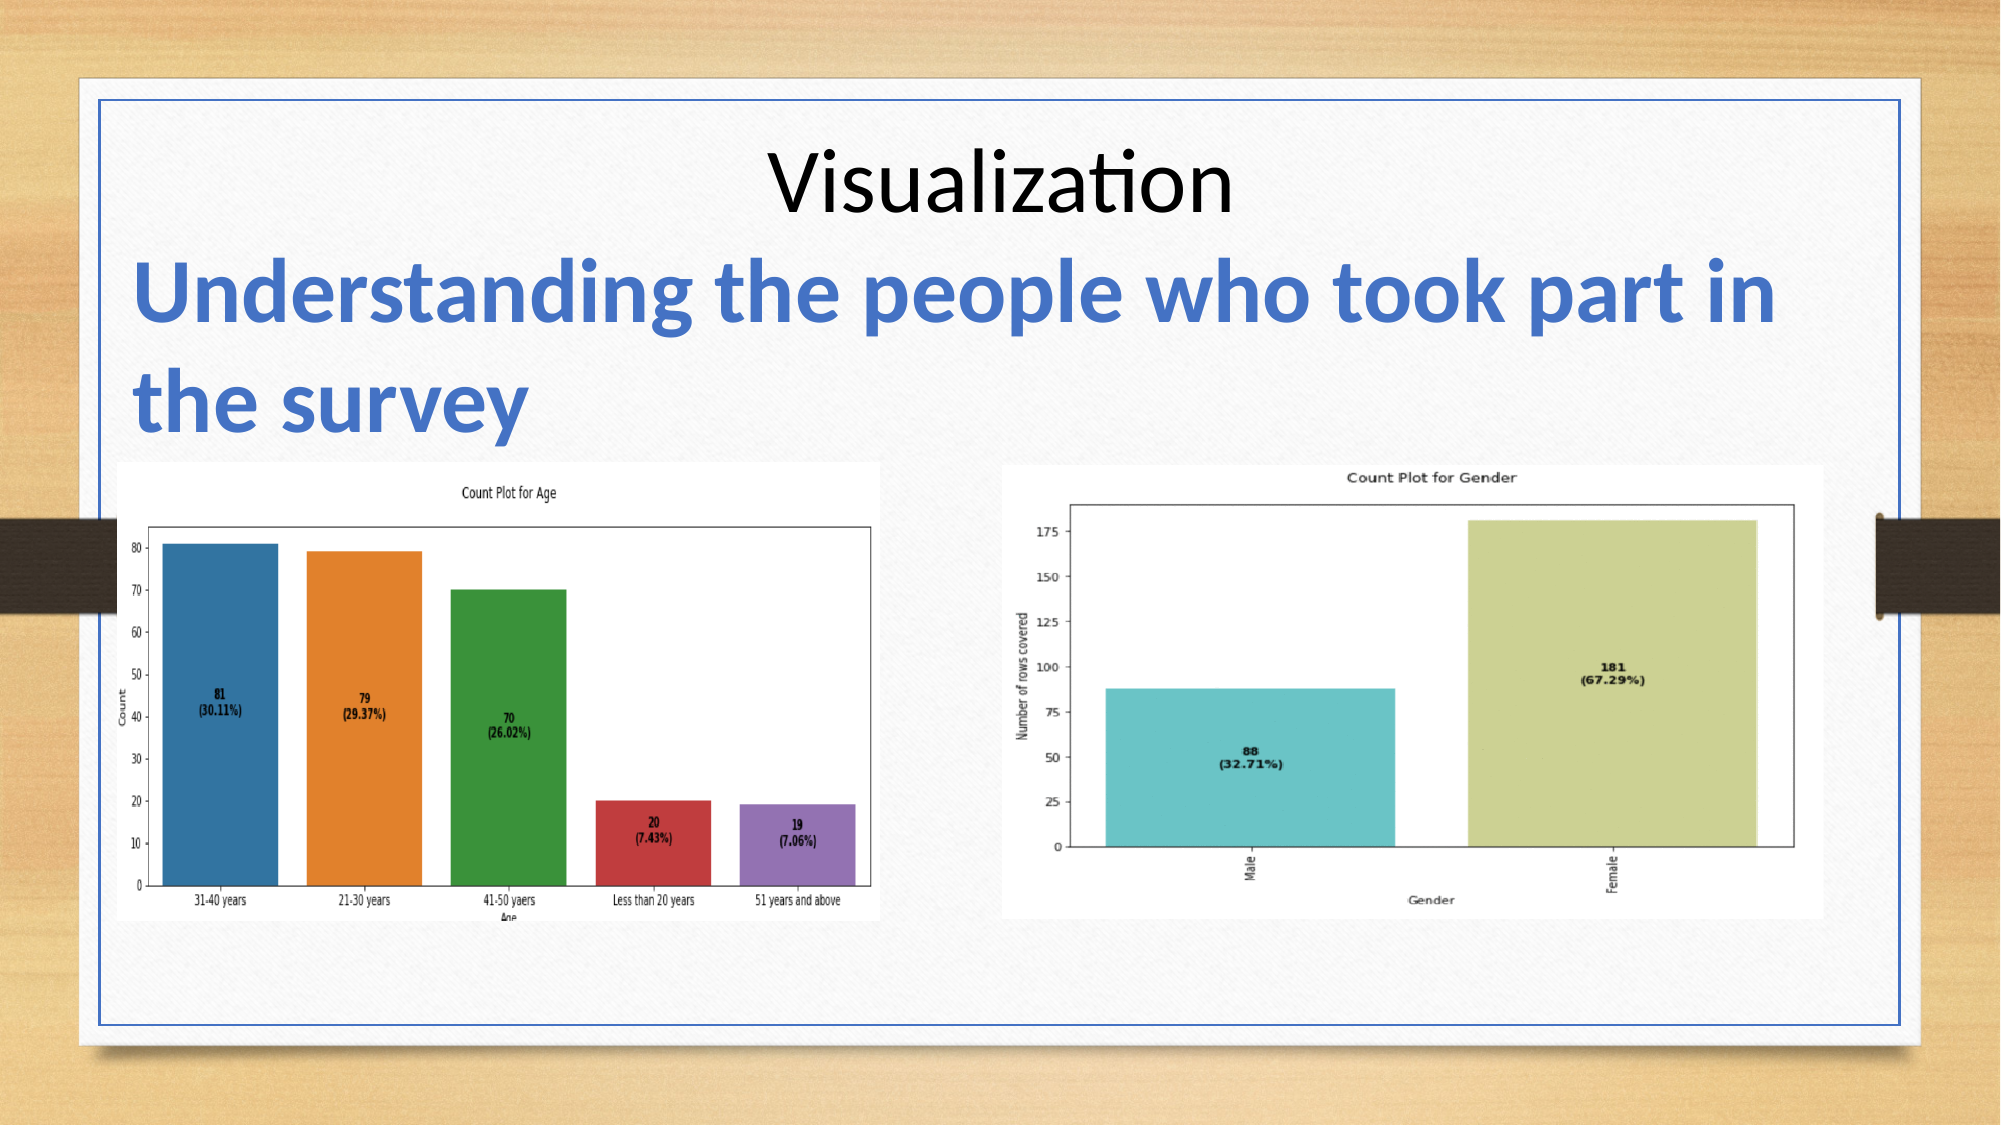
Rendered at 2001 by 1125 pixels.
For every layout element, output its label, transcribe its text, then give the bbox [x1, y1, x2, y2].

text_box Visualization Understanding the people who took part in the survey [117, 113, 1887, 459]
picture [0, 0, 2001, 1125]
